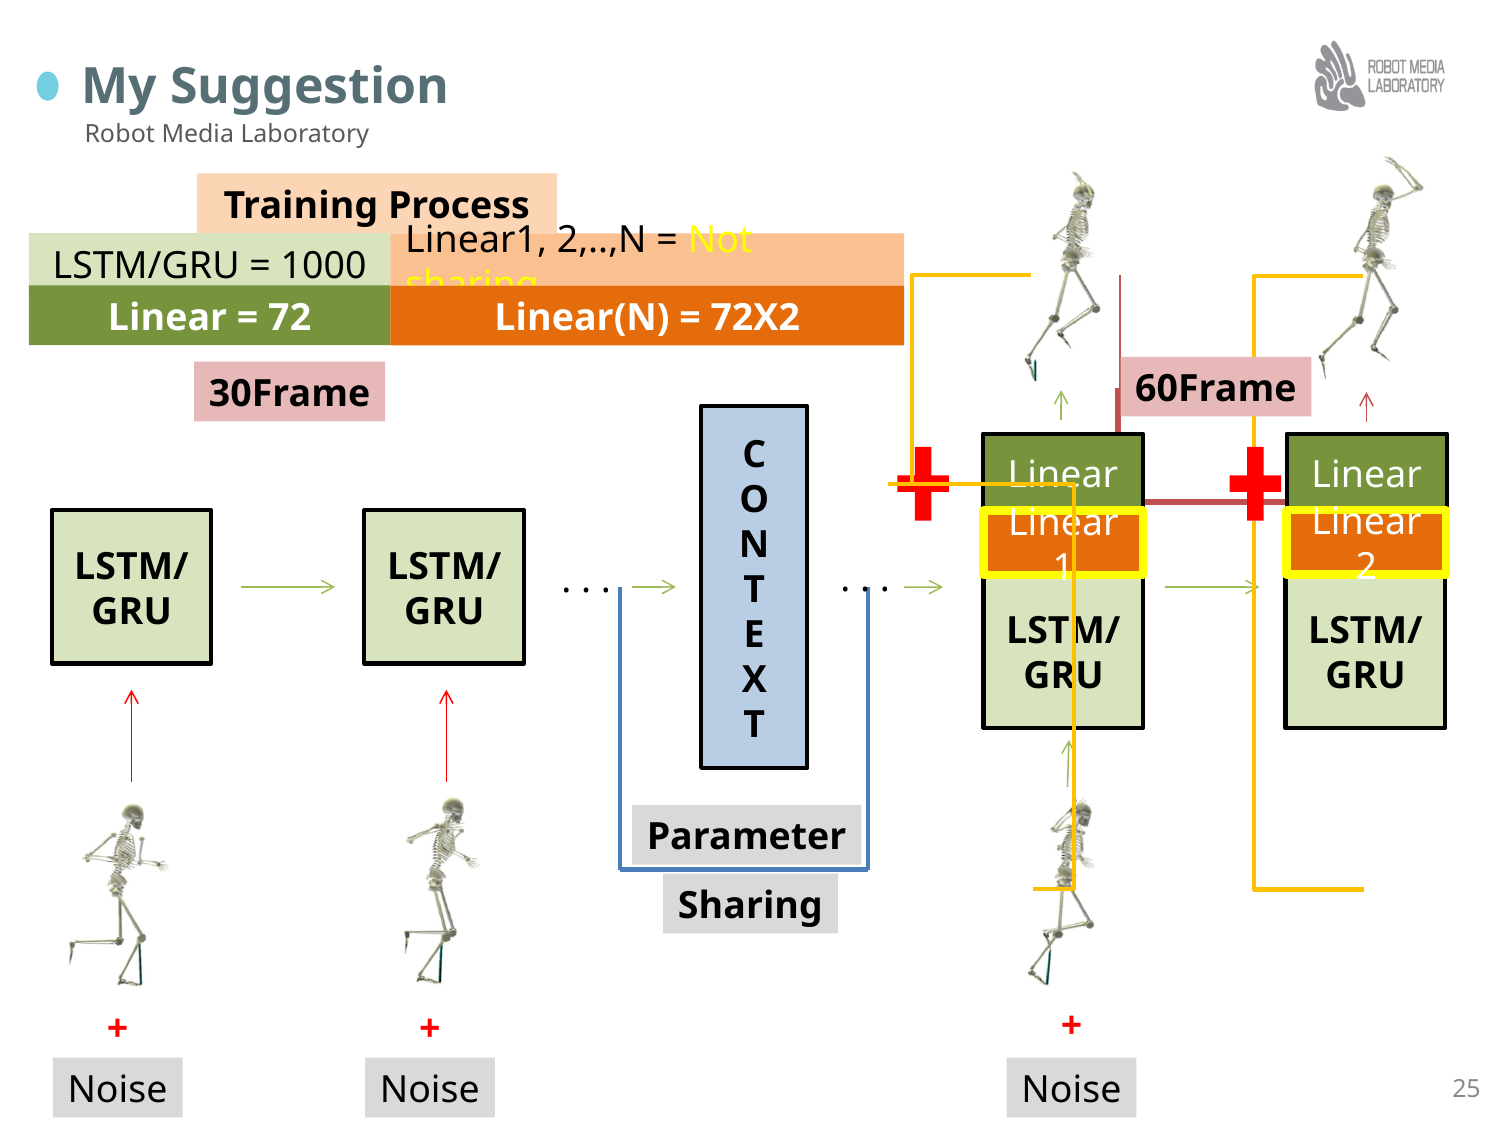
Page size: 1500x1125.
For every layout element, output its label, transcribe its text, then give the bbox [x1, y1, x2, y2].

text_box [1222, 307, 1395, 416]
text_box Linear1 [1074, 508, 1112, 577]
text_box LSTM/GRU [1370, 577, 1447, 730]
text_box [1254, 520, 1365, 890]
slide_number 25 [1145, 1059, 1496, 1120]
text_box [895, 473, 911, 482]
picture [1015, 162, 1119, 388]
text_box Linear [981, 432, 1112, 508]
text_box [36, 45, 981, 154]
text_box + [1045, 998, 1098, 1054]
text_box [1066, 739, 1070, 786]
text_box LSTM/GRU [1074, 577, 1112, 730]
text_box . . . [546, 547, 646, 608]
text_box [895, 486, 951, 523]
text_box LSTM/GRU [1038, 577, 1070, 730]
text_box 30Frame [194, 361, 386, 422]
text_box LSTM/GRU [362, 508, 526, 666]
picture [1017, 787, 1115, 991]
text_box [891, 306, 1064, 416]
text_box LSTM/GRU [50, 508, 213, 666]
text_box Linear1 [981, 508, 1070, 577]
picture [1316, 153, 1426, 393]
text_box Noise [52, 1057, 183, 1118]
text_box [922, 520, 1034, 889]
text_box Noise [1006, 1057, 1137, 1118]
text_box Parameter [632, 804, 862, 865]
picture [394, 787, 486, 985]
text_box Linear2 [1370, 508, 1448, 577]
text_box Linear = 72 [28, 285, 390, 346]
text_box + [404, 997, 456, 1057]
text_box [1117, 274, 1366, 729]
picture [56, 787, 176, 991]
picture [1307, 34, 1451, 119]
text_box . . . [825, 547, 917, 607]
text_box Linear1, 2,..,N = Not sharing [388, 231, 906, 288]
text_box + [92, 998, 144, 1057]
text_box Noise [365, 1057, 495, 1118]
text_box Sharing [663, 877, 838, 934]
text_box C O N T E X T [699, 404, 809, 770]
text_box LSTM/GRU = 1000 [28, 233, 388, 285]
text_box Training Process [196, 173, 557, 233]
text_box Linear(N) = 72X2 [390, 285, 905, 346]
text_box Linear [1370, 432, 1449, 512]
text_box [915, 445, 951, 482]
